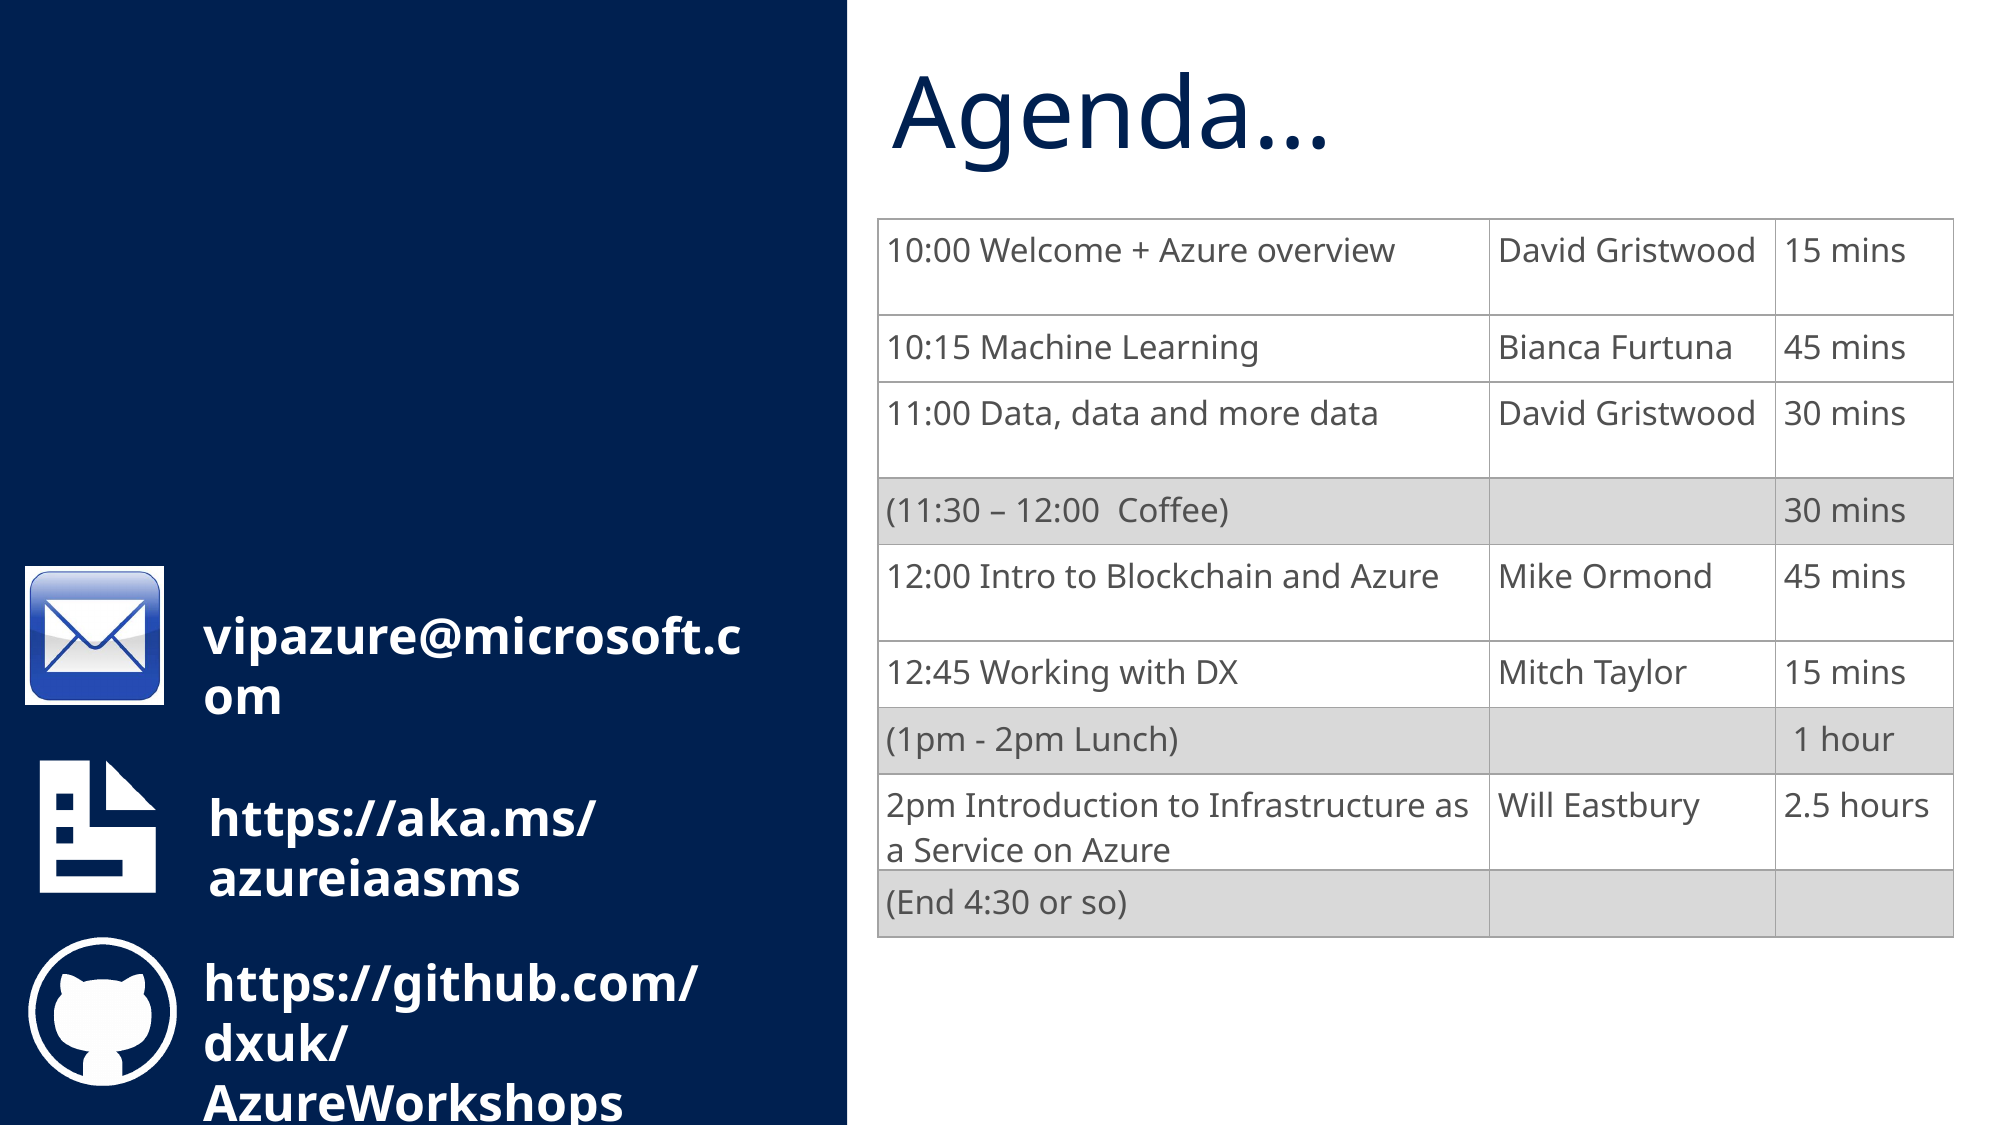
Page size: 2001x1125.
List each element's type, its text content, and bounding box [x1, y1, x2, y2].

table_cell 10:15 Machine Learning [879, 316, 1489, 381]
table_cell 45 mins [1776, 545, 1953, 640]
table_cell Mitch Taylor [1490, 642, 1775, 707]
table_cell 1 hour [1776, 708, 1953, 773]
table_cell 30 mins [1776, 479, 1953, 544]
table_cell [1490, 479, 1775, 544]
table_cell 45 mins [1776, 316, 1953, 381]
table_cell [1490, 871, 1775, 936]
table_cell Will Eastbury [1490, 775, 1775, 869]
text_box Agenda… [877, 30, 1647, 202]
table_cell 2.5 hours [1776, 775, 1953, 869]
picture [28, 937, 177, 1086]
table_cell (11:30 – 12:00 Coffee) [879, 479, 1489, 544]
table_header 15 mins [1776, 220, 1953, 314]
text_box https://github.com/dxuk/ AzureWorkshops [189, 943, 827, 1125]
table_cell 2pm Introduction to Infrastructure as a Service on Azure [879, 775, 1489, 869]
table_header David Gristwood [1490, 220, 1775, 314]
table_cell (End 4:30 or so) [879, 871, 1489, 936]
table_cell 30 mins [1776, 383, 1953, 477]
picture [30, 760, 164, 894]
table_cell Bianca Furtuna [1490, 316, 1775, 381]
table_cell [1490, 708, 1775, 773]
table_cell 11:00 Data, data and more data [879, 383, 1489, 477]
table_cell 12:45 Working with DX [879, 642, 1489, 707]
picture [25, 566, 164, 705]
table_cell 15 mins [1776, 642, 1953, 707]
table_cell [1776, 871, 1953, 936]
table_header 10:00 Welcome + Azure overview [879, 220, 1489, 314]
table_cell (1pm - 2pm Lunch) [879, 708, 1489, 773]
text_box https://aka.ms/azureiaasms [193, 779, 827, 914]
table_cell David Gristwood [1490, 383, 1775, 477]
table_cell Mike Ormond [1490, 545, 1775, 640]
table_cell 12:00 Intro to Blockchain and Azure [879, 545, 1489, 640]
text_box vipazure@microsoft.com [189, 597, 765, 733]
text_box [0, 0, 848, 1125]
